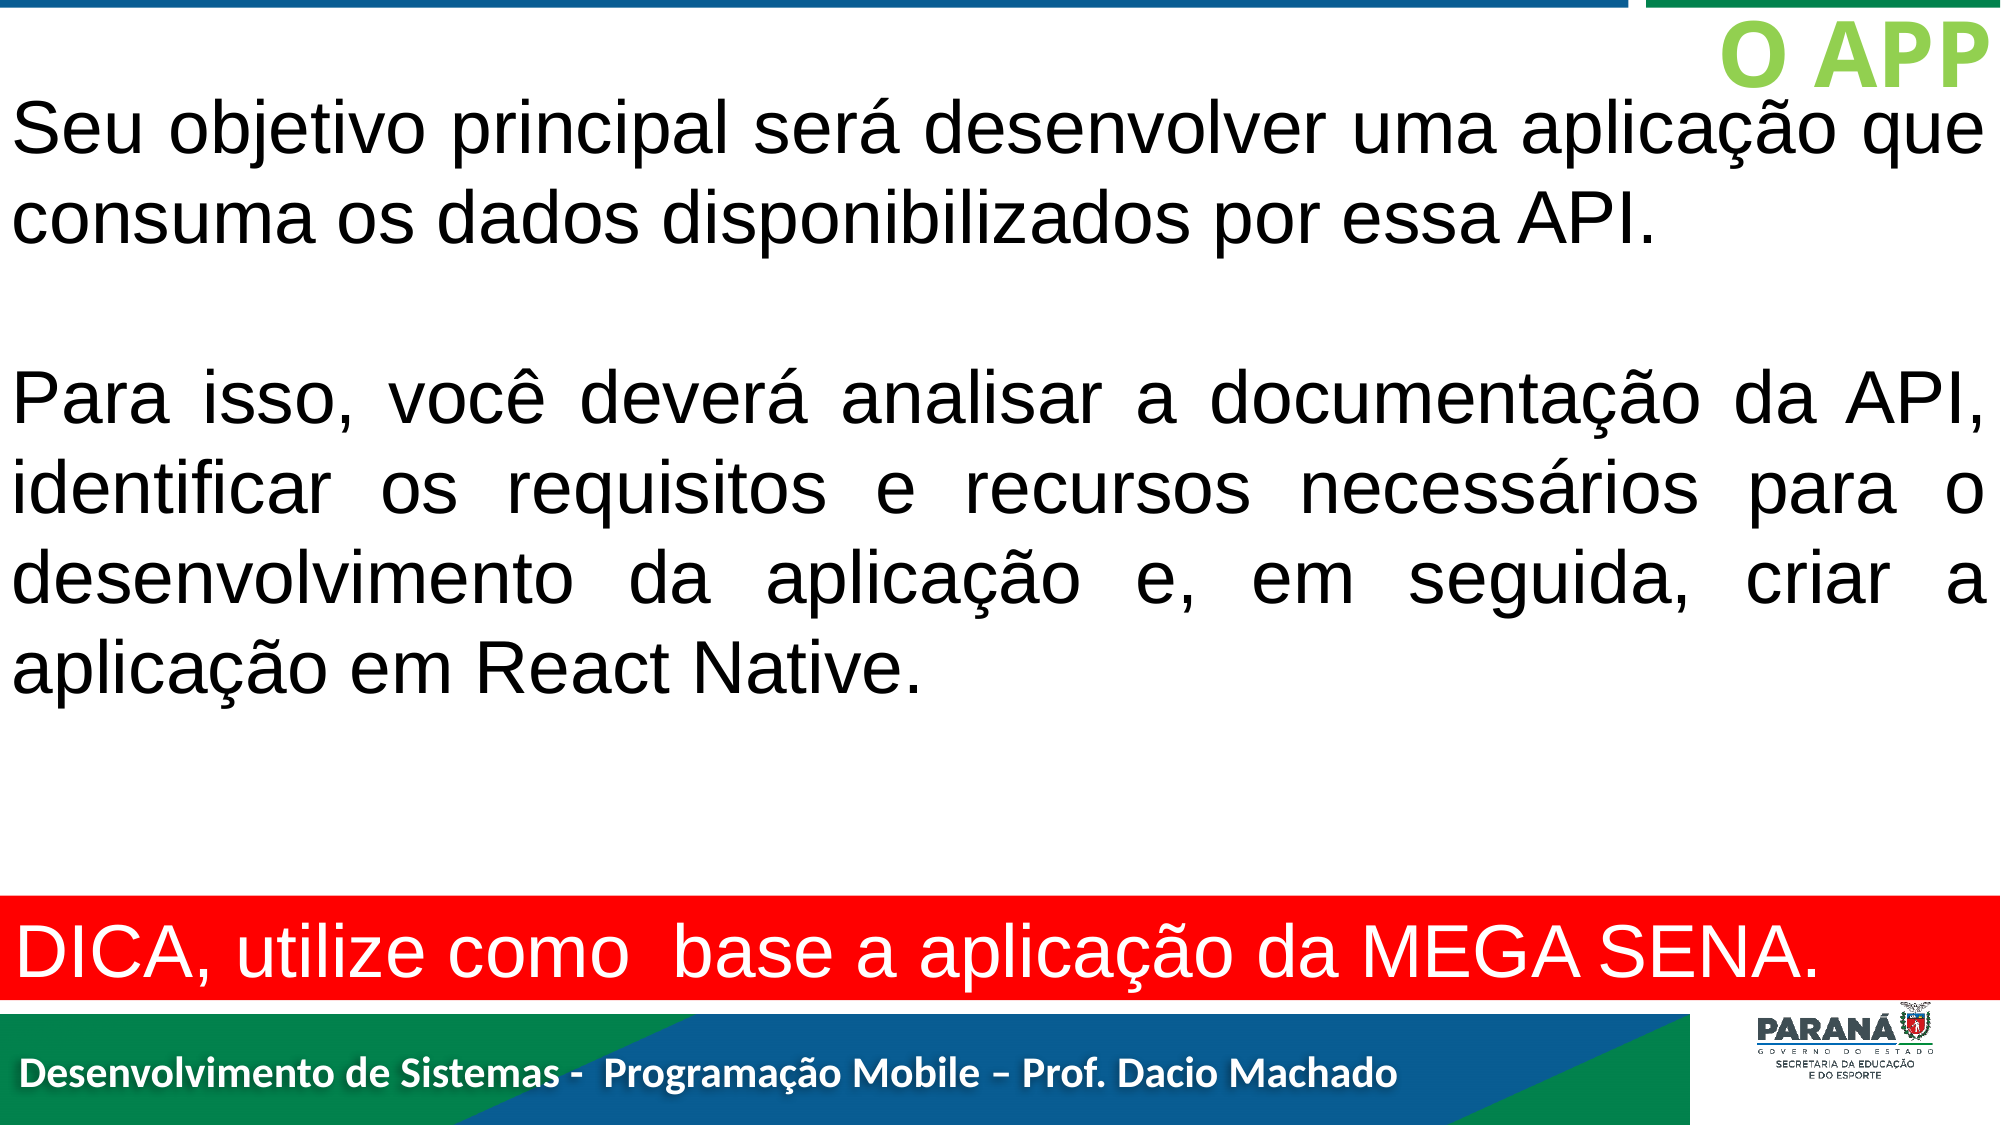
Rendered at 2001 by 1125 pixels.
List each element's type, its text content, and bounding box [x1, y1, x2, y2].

text_box Seu objetivo principal será desenvolver uma aplicação que consuma os dados disponibilizados por essa API. Para isso, você deverá analisar a documentação da API, identificar os requisitos e recursos necessários para o desenvolvimento da aplicação e, em seguida, criar a aplicação em React Native. [0, 71, 2000, 716]
picture [0, 1014, 1690, 1125]
text_box DICA, utilize como base a aplicação da MEGA SENA. [0, 895, 2000, 1001]
text_box Desenvolvimento de Sistemas - Programação Mobile – Prof. Dacio Machado [3, 1041, 1663, 1105]
text_box O APP [777, 0, 2000, 113]
picture [1757, 1002, 1933, 1081]
